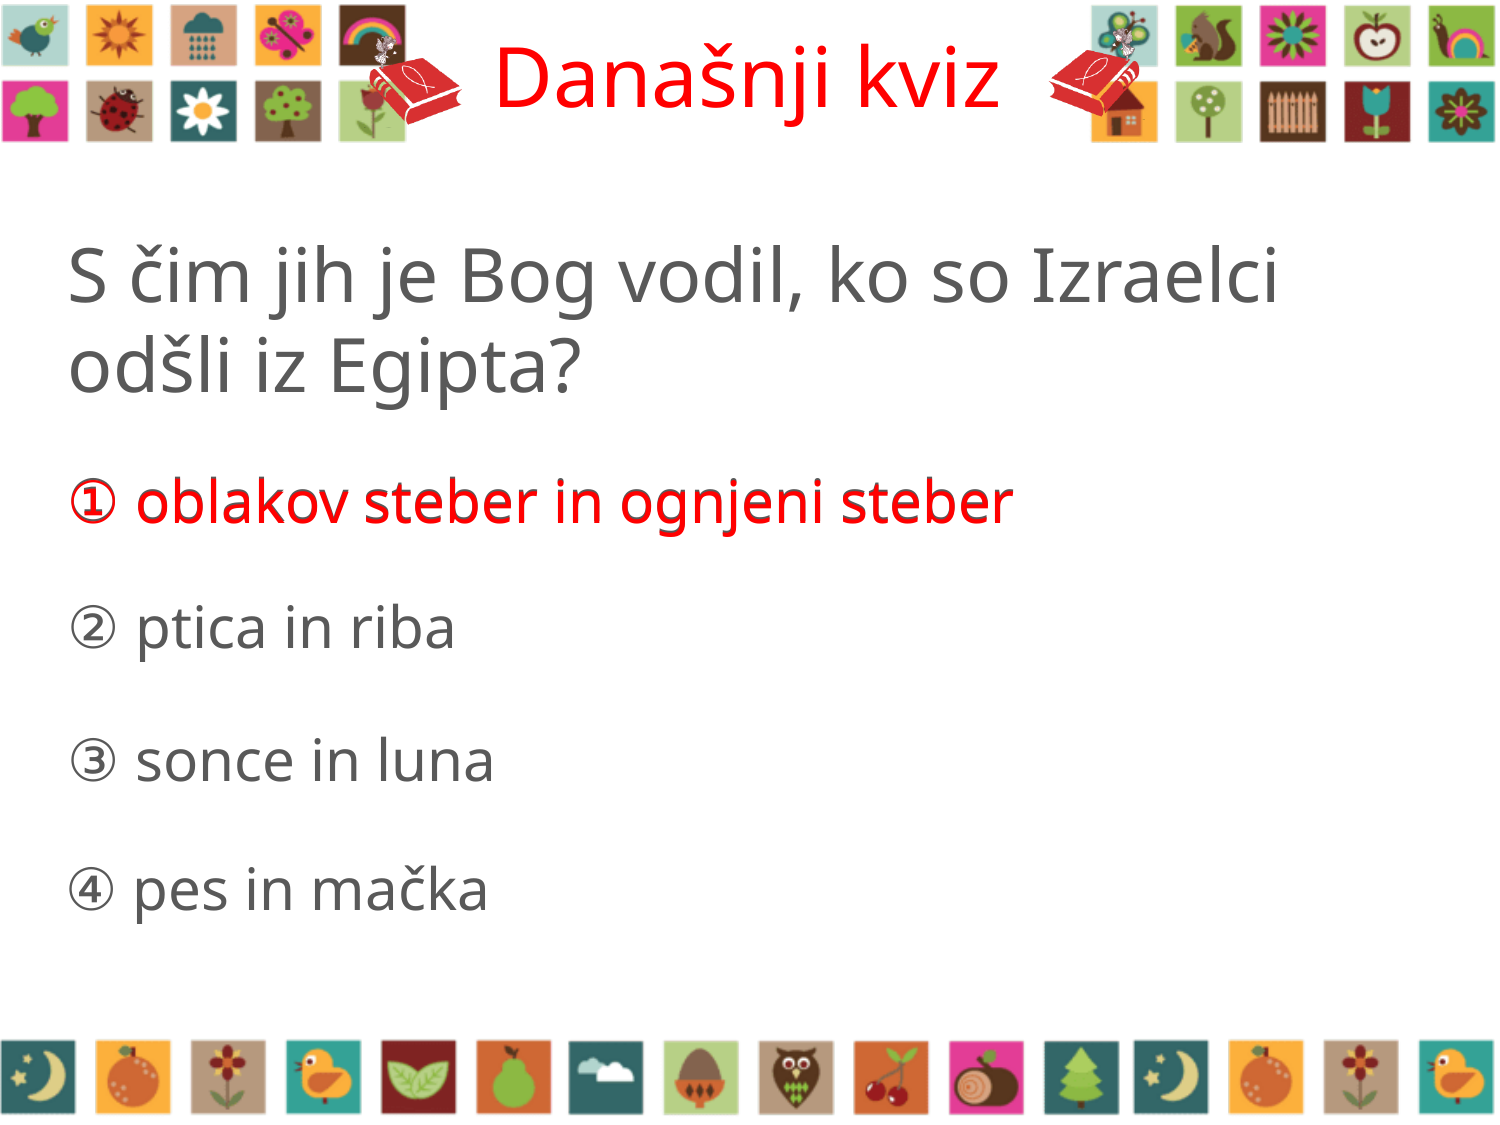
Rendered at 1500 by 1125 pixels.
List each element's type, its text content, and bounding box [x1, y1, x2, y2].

text_box ③ sonce in luna [53, 716, 1483, 801]
text_box ④ pes in mačka [50, 844, 1480, 930]
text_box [0, 1028, 1500, 1118]
text_box ② ptica in riba [53, 582, 1436, 668]
text_box Današnji kviz [425, 16, 1078, 131]
text_box ① oblakov steber in ognjeni steber [53, 457, 1483, 543]
text_box S čim jih je Bog vodil, ko so Izraelci odšli iz Egipta? [53, 219, 1436, 415]
picture [0, 3, 494, 150]
picture [1017, 3, 1500, 150]
